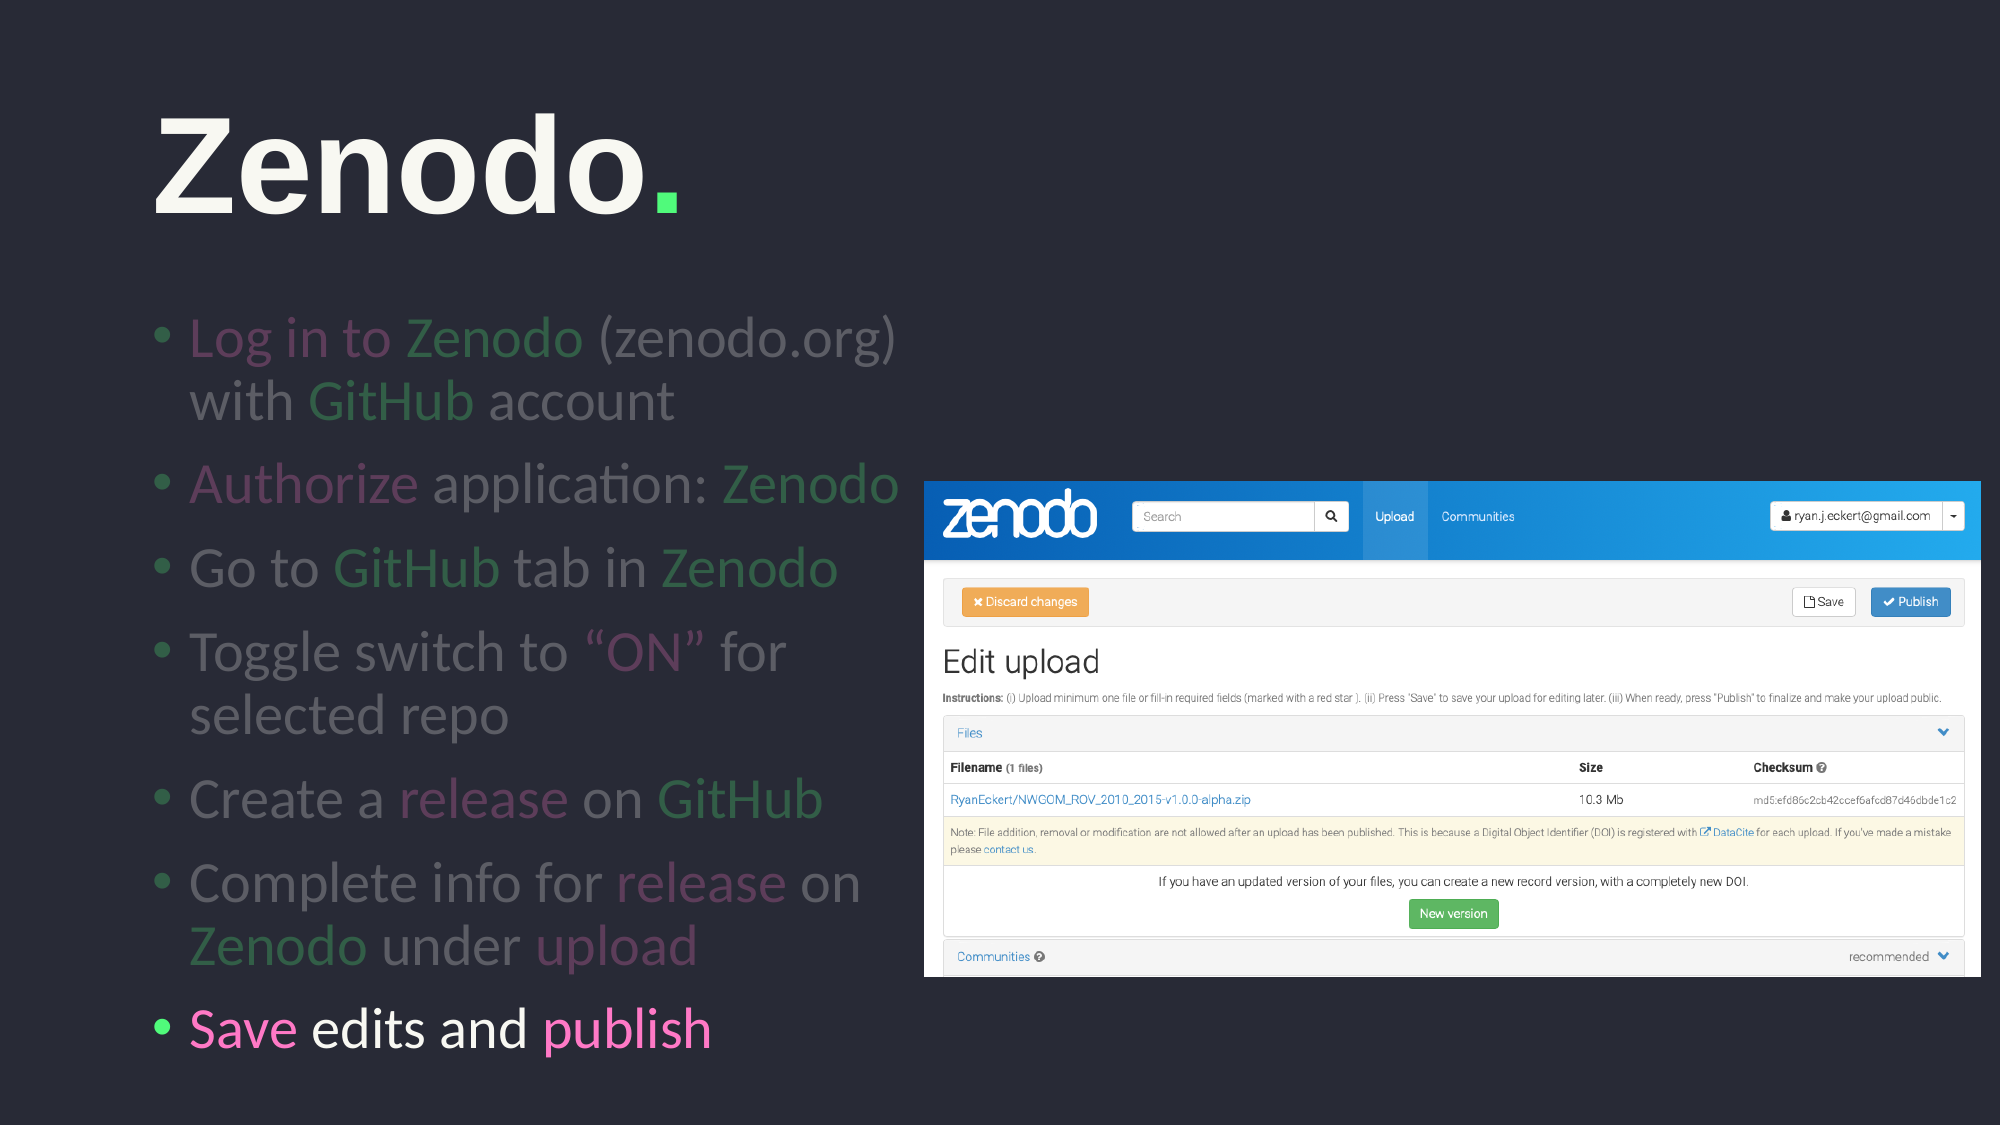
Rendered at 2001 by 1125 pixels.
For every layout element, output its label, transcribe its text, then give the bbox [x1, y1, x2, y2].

picture [924, 481, 1981, 977]
list Log in to Zenodo (zenodo.org) with GitHub account Authorize application: Zenodo Go to GitHub tab in Zenodo Toggle switch to “ON” for selected repo Create a release on GitHub Complete info for release on Zenodo under upload Save edits and publish [137, 299, 958, 1014]
text_box [125, 532, 886, 607]
text_box [131, 601, 892, 745]
text_box [142, 758, 903, 832]
text_box [146, 452, 908, 526]
text_box [143, 302, 904, 437]
title Zenodo. [137, 59, 1863, 278]
text_box [135, 839, 897, 983]
